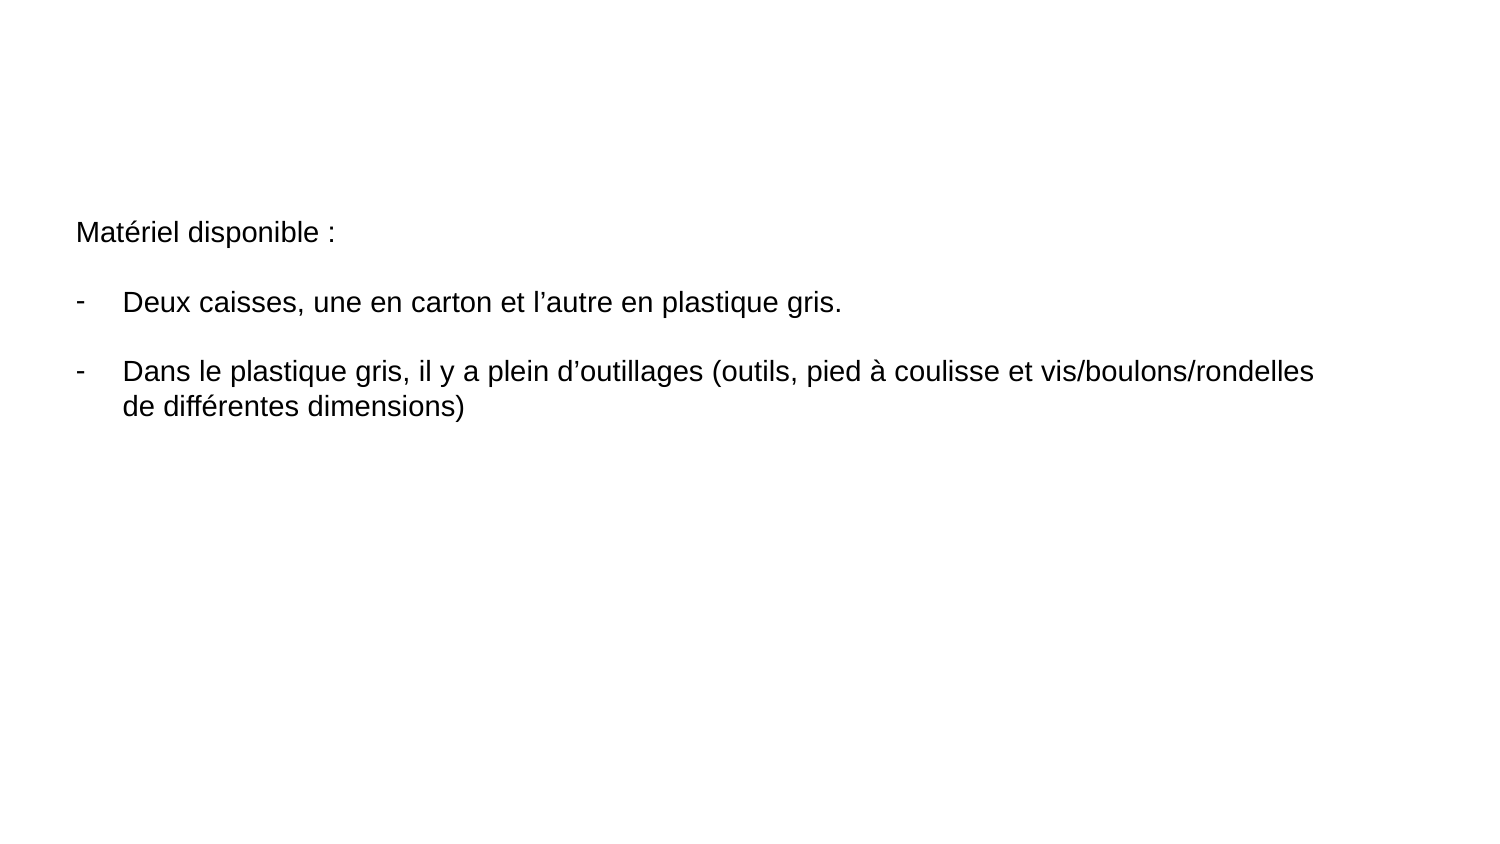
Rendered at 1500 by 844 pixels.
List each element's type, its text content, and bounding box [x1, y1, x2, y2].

text_box Matériel disponible : Deux caisses, une en carton et l’autre en plastique gris. Dans le plastique gris, il y a plein d’outillages (outils, pied à coulisse et vis/boulons/rondelles de différentes dimensions) [61, 205, 1363, 500]
